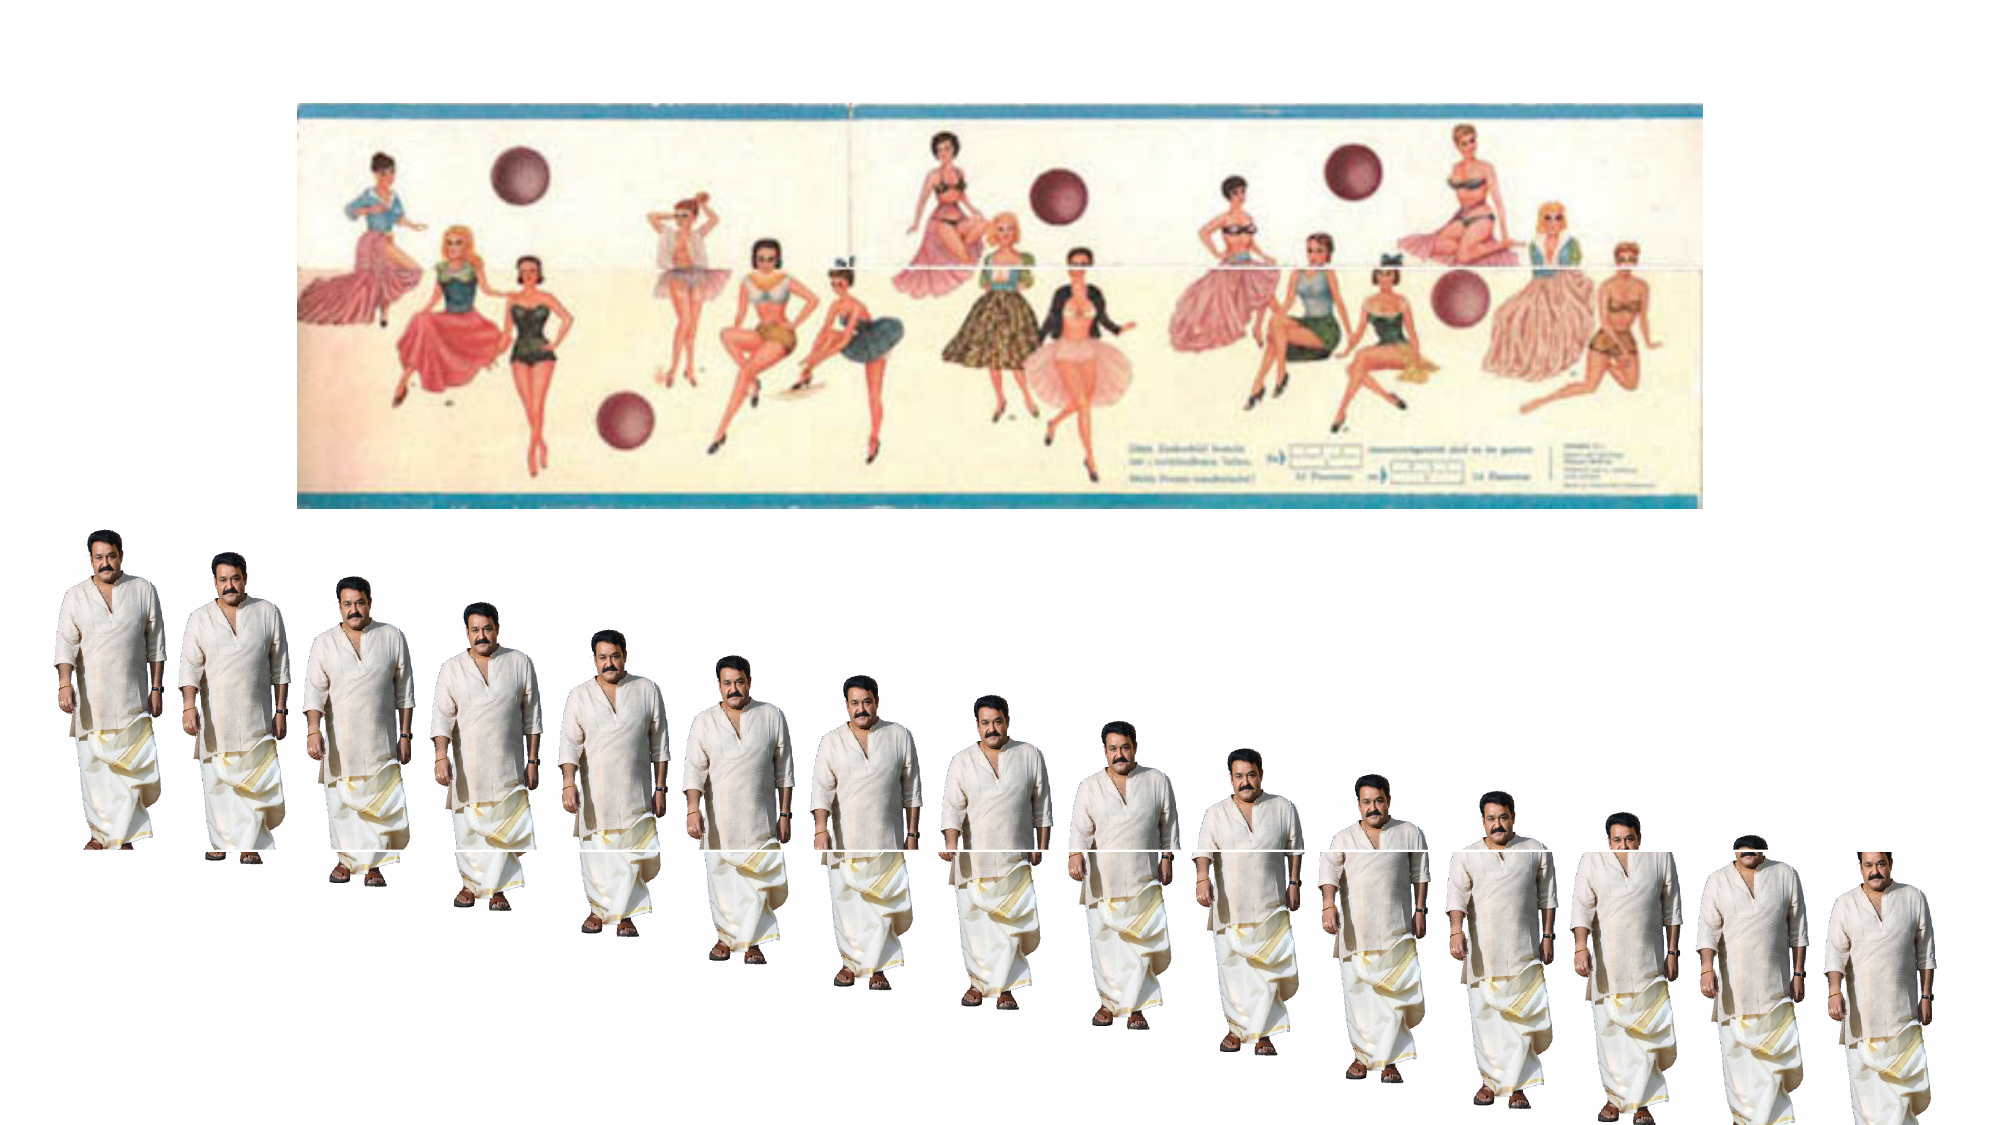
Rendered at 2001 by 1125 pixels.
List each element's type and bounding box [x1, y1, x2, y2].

picture [49, 527, 1817, 850]
picture [172, 852, 1941, 1125]
picture [297, 103, 1703, 509]
